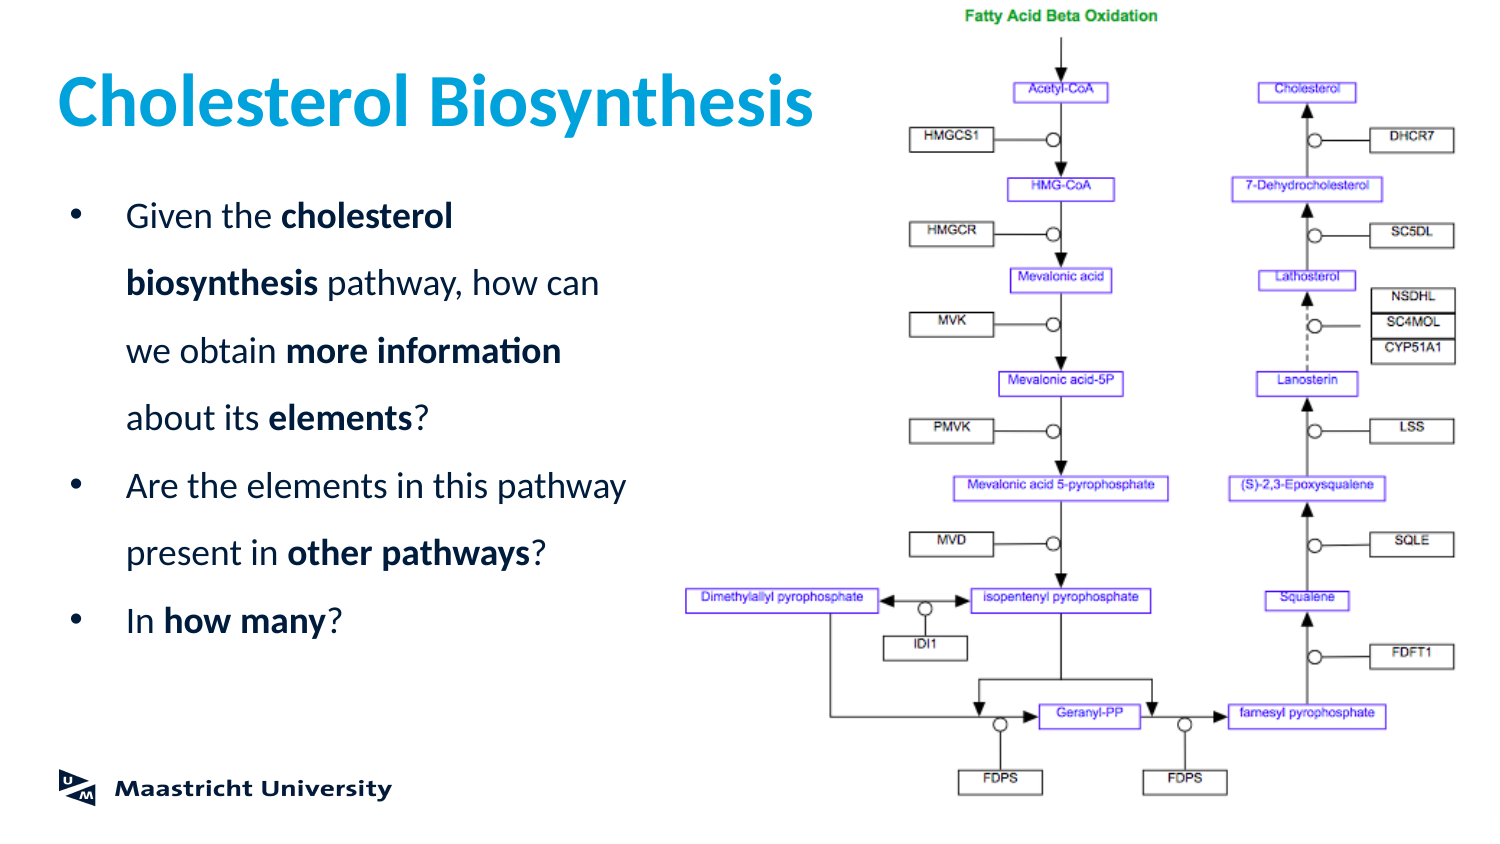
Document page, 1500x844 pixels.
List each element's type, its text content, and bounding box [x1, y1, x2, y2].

list Given the cholesterol biosynthesis pathway, how can we obtain more information about its elements? Are the elements in this pathway present in other pathways? In how many? [50, 168, 638, 615]
picture [643, 0, 1500, 844]
picture [59, 759, 405, 822]
title Cholesterol Biosynthesis [59, 50, 638, 144]
